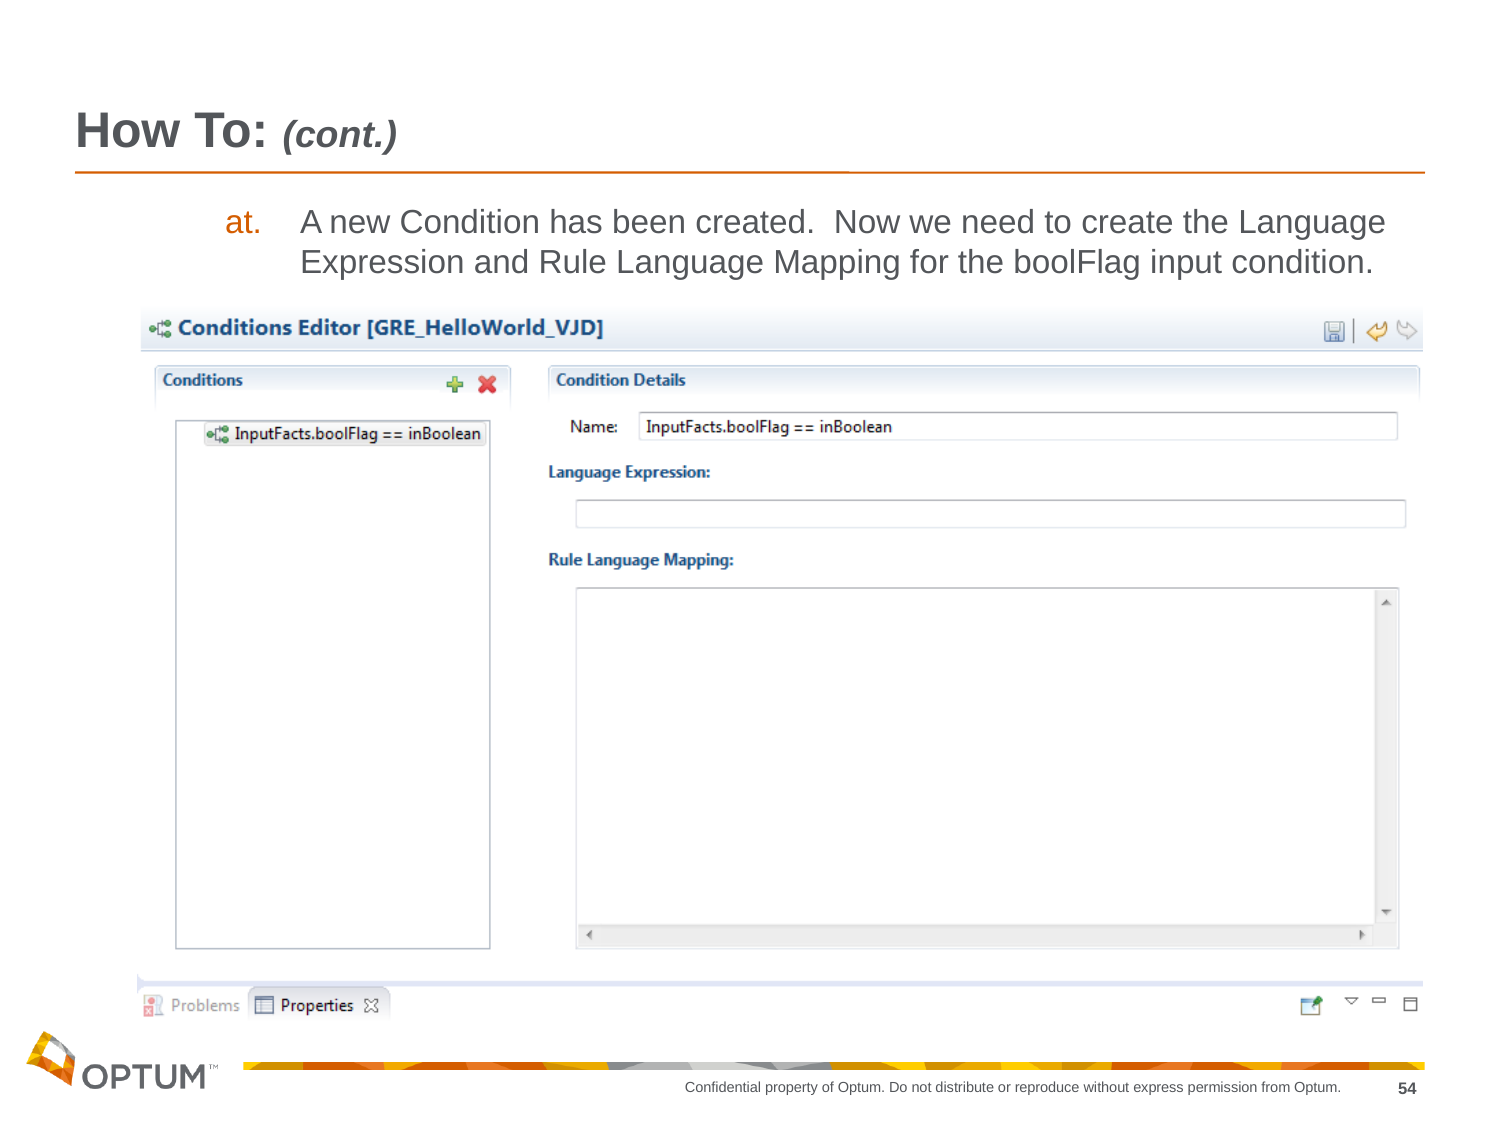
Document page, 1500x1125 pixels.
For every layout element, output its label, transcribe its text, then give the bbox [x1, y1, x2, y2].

picture [24, 1029, 220, 1091]
list A new Condition has been created. Now we need to create the Language Expression and Rule Language Mapping for the boolFlag input condition. [75, 200, 1425, 1040]
title How To: (cont.) [75, 31, 1425, 158]
picture [136, 304, 1424, 1026]
picture [243, 1062, 1425, 1070]
